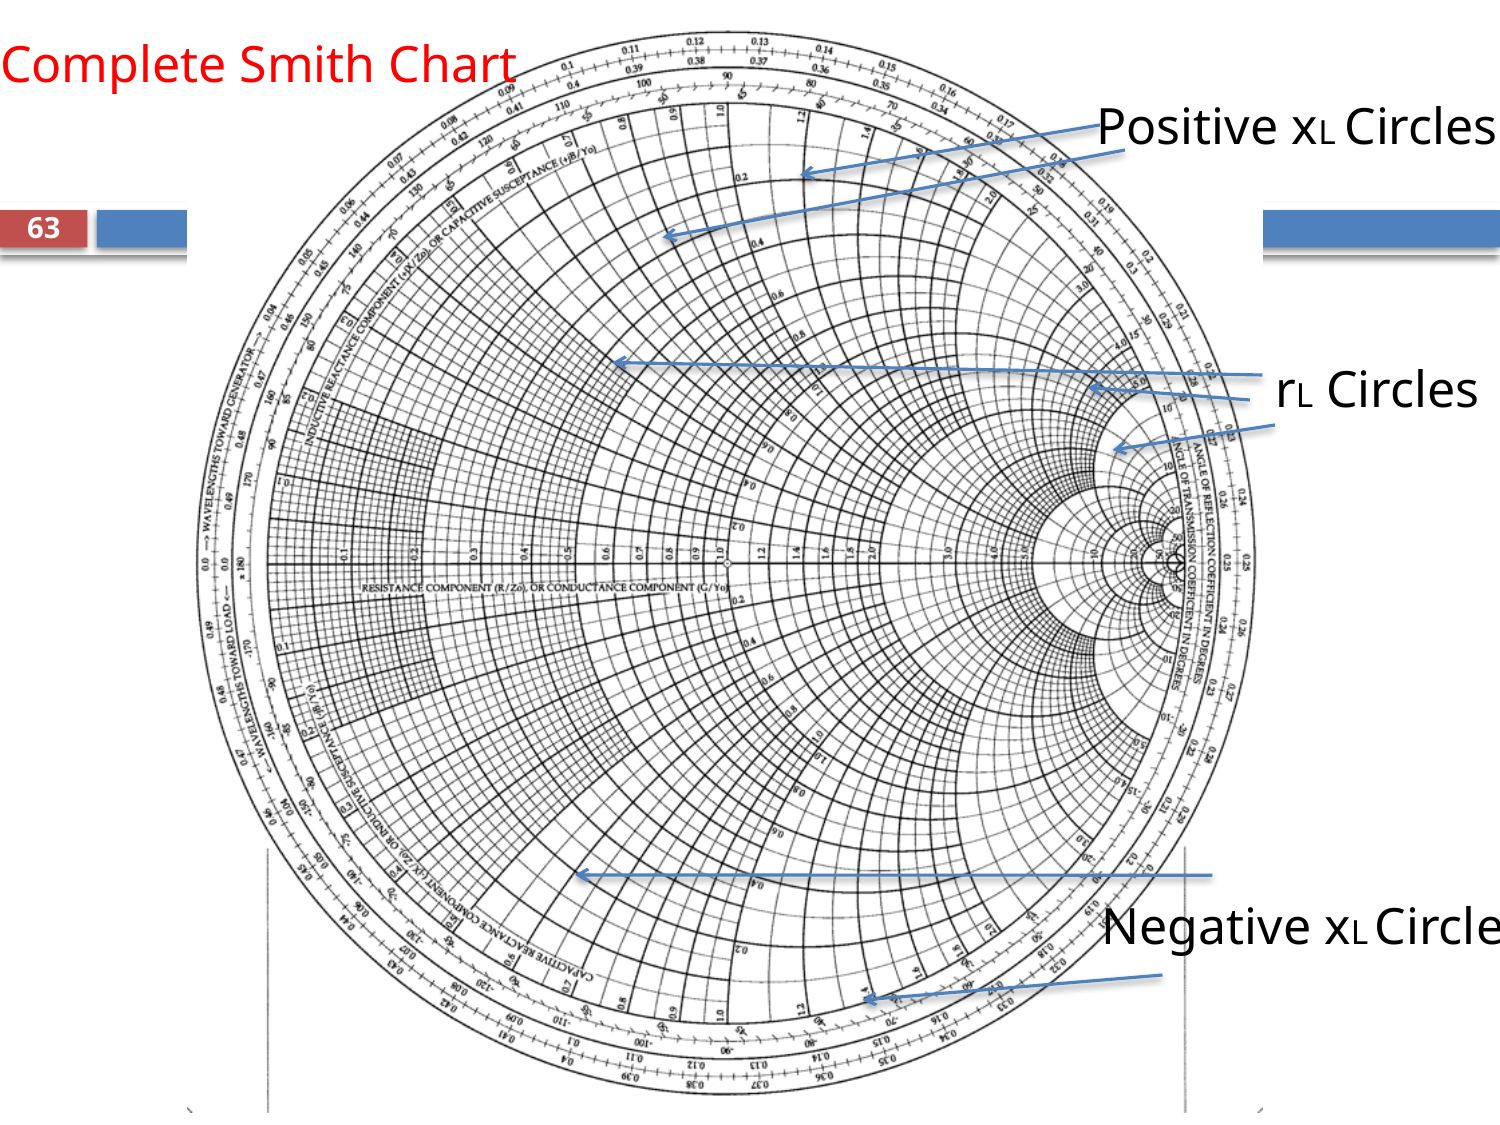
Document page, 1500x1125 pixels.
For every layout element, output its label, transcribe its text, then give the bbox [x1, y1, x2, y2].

slide_number 63 [0, 208, 88, 249]
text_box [1087, 387, 1251, 401]
text_box Negative xL Circles [1268, 886, 1500, 962]
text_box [662, 149, 1126, 238]
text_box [1112, 424, 1276, 451]
text_box Complete Smith Chart [0, 24, 186, 100]
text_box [799, 124, 1101, 148]
text_box Positive xL Circles [1268, 87, 1500, 163]
text_box rL Circles [1268, 349, 1495, 425]
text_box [612, 362, 1263, 376]
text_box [862, 974, 1163, 1001]
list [187, 24, 1263, 1113]
